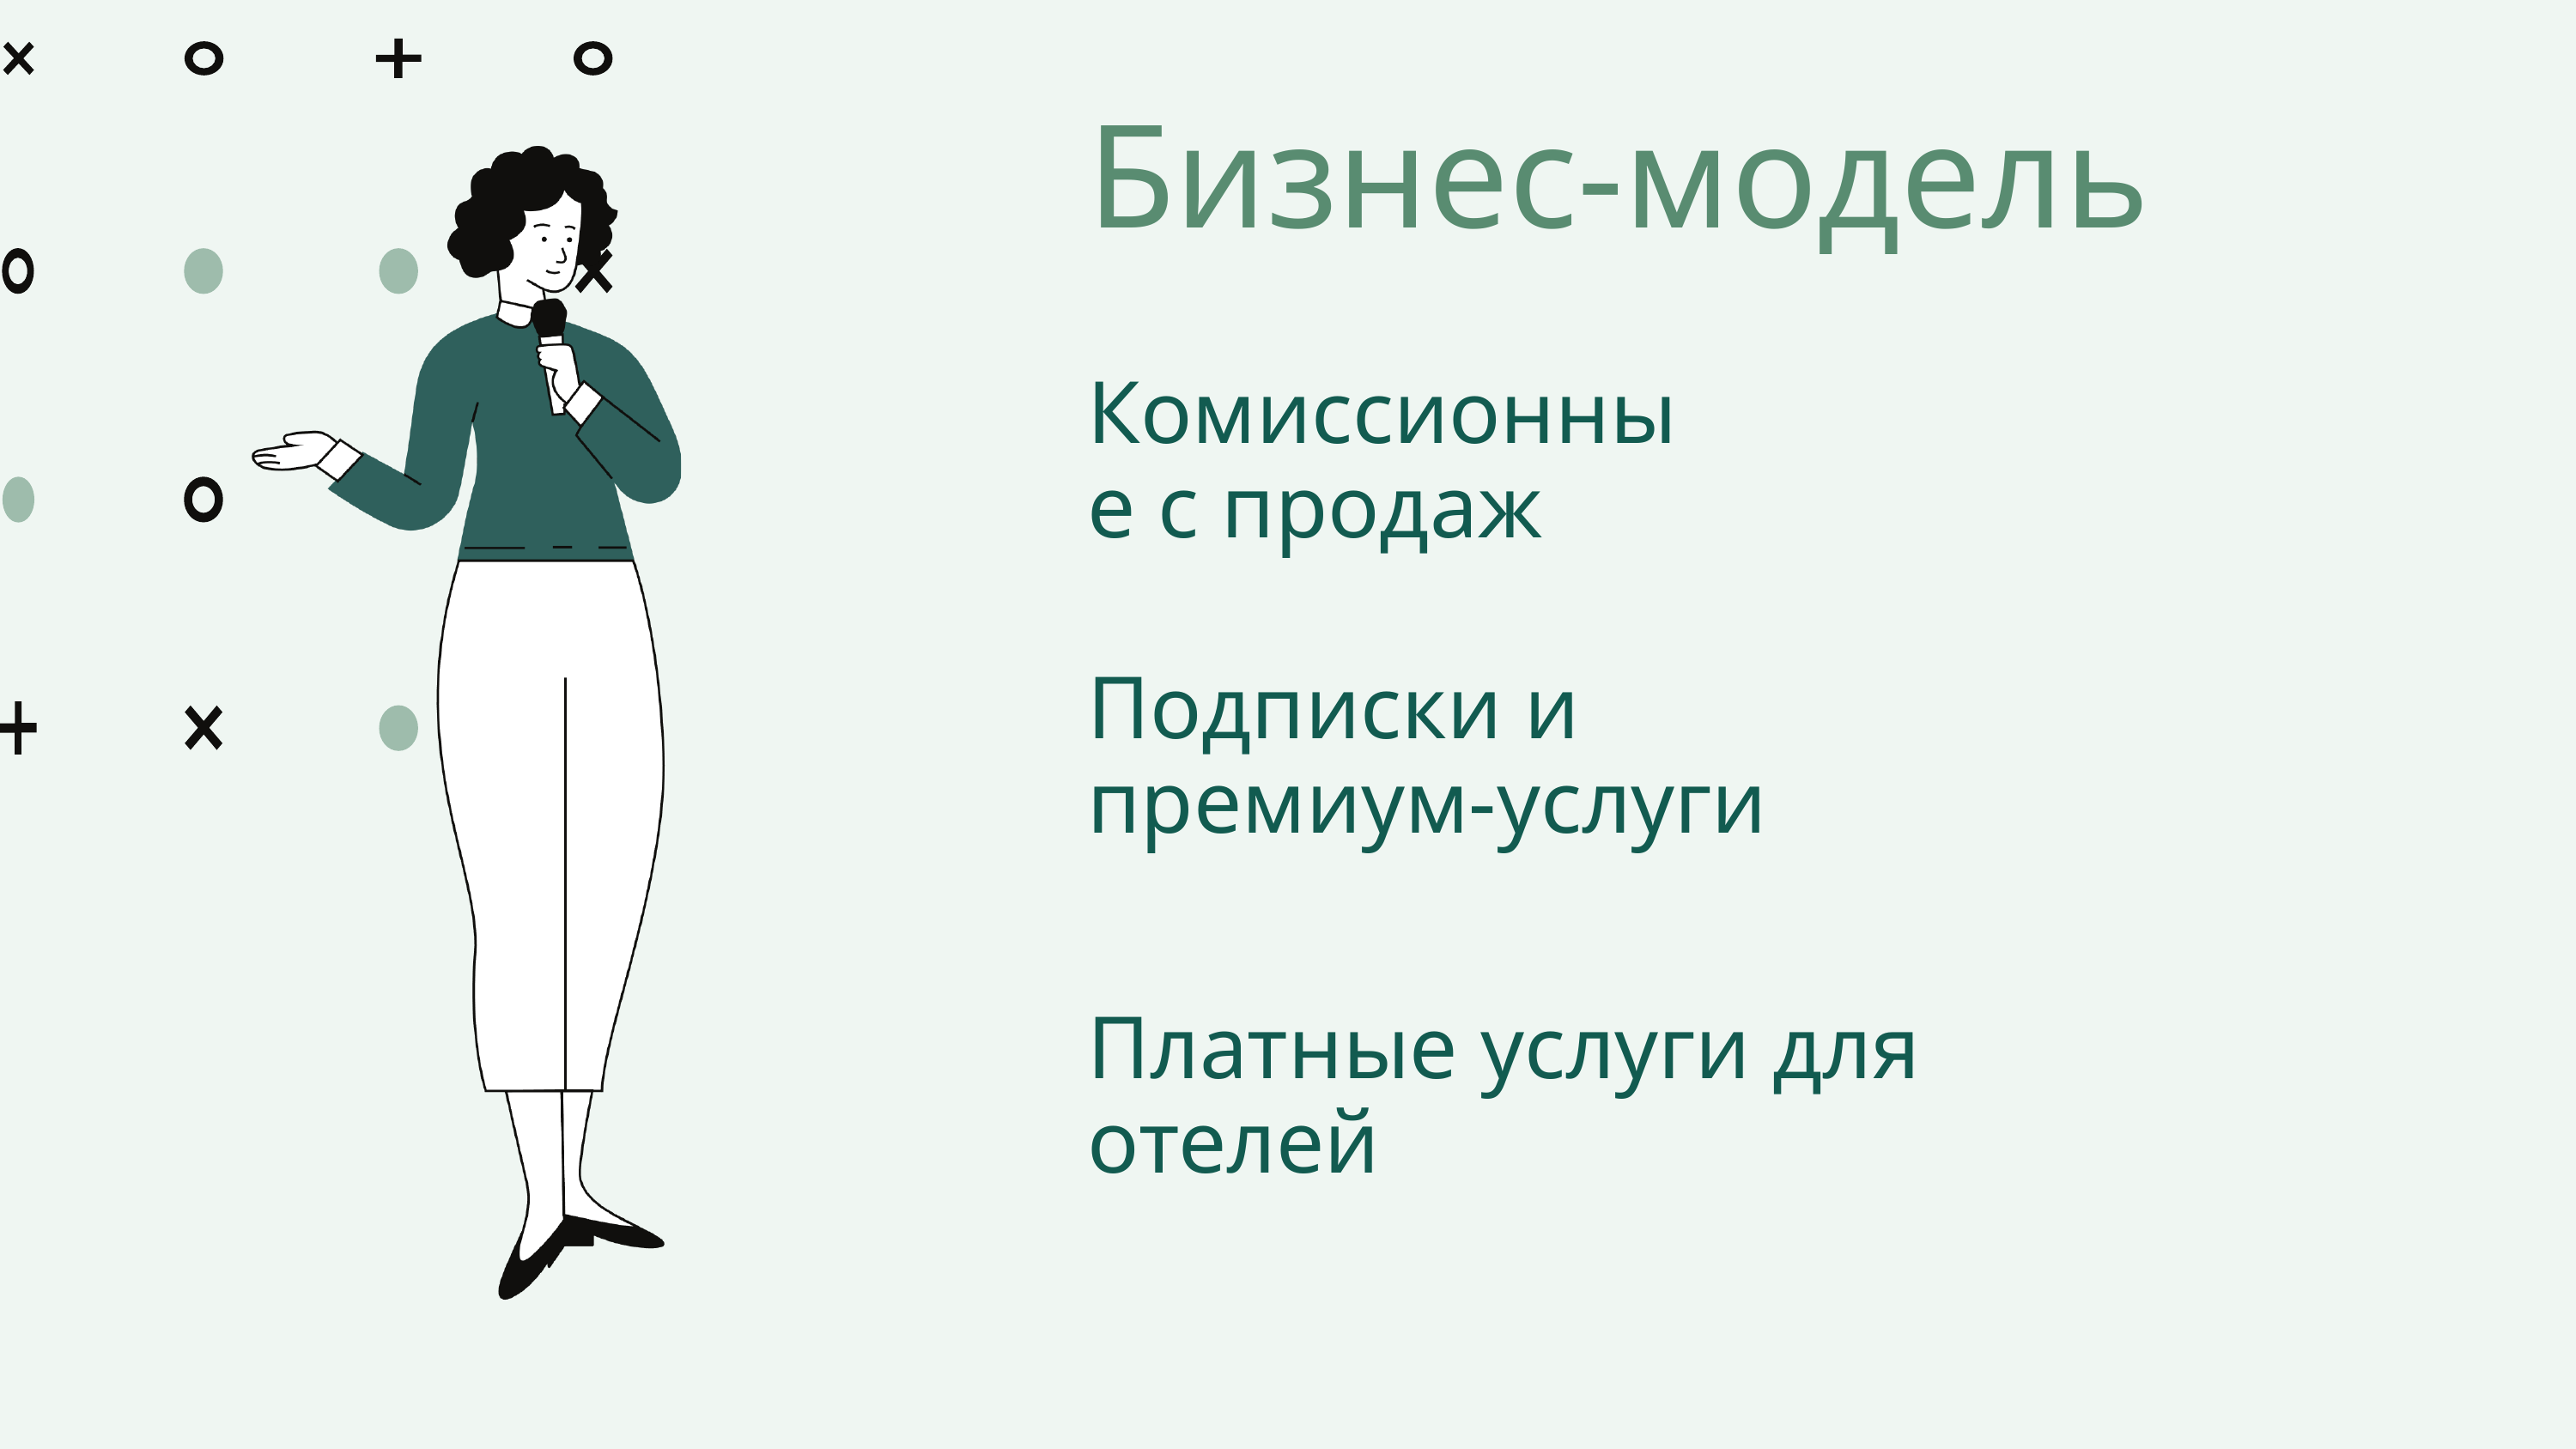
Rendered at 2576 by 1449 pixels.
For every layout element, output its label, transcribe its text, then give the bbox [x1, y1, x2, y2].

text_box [60, 104, 575, 656]
text_box Подписки и премиум-услуги [1087, 661, 1812, 851]
text_box Комиссионные с продаж [1087, 366, 1726, 555]
text_box Бизнес-модель [1087, 99, 2432, 258]
text_box [246, 144, 682, 1304]
text_box Платные услуги для отелей [1087, 1001, 2013, 1191]
